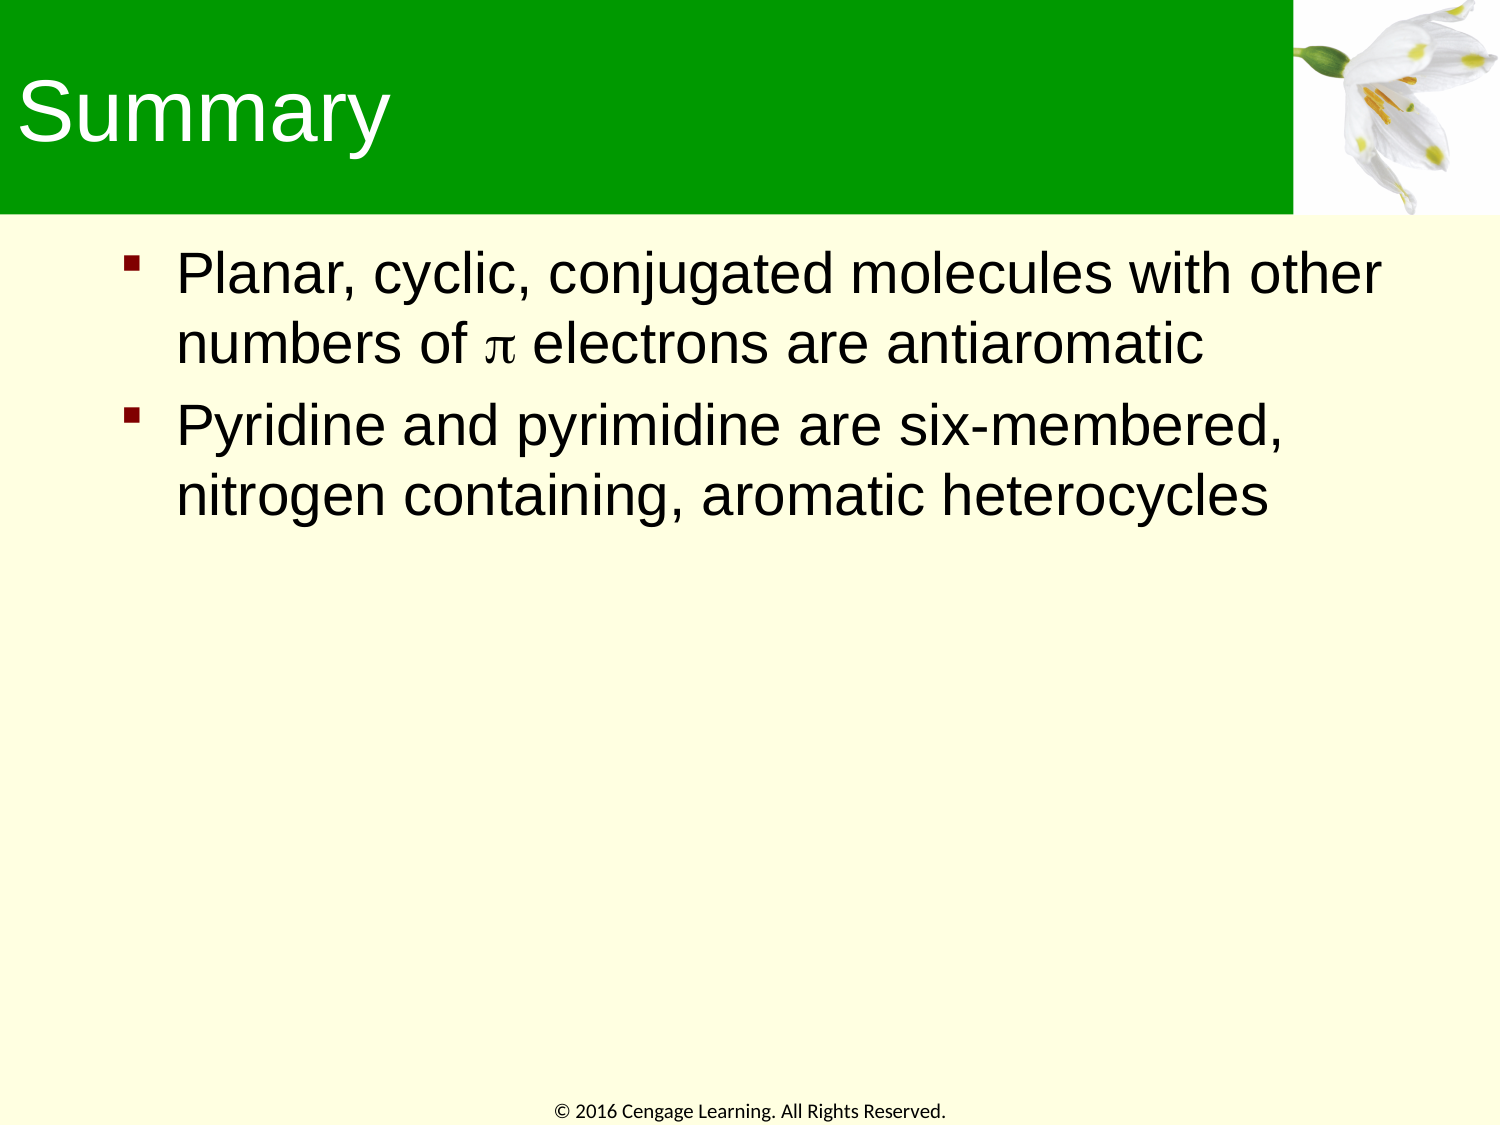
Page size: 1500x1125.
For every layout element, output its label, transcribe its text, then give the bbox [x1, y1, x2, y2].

list Planar, cyclic, conjugated molecules with other numbers of  electrons are antiaromatic Pyridine and pyrimidine are six-membered, nitrogen containing, aromatic heterocycles [103, 227, 1450, 1065]
title Summary [0, 0, 1288, 213]
picture [1293, 0, 1500, 215]
